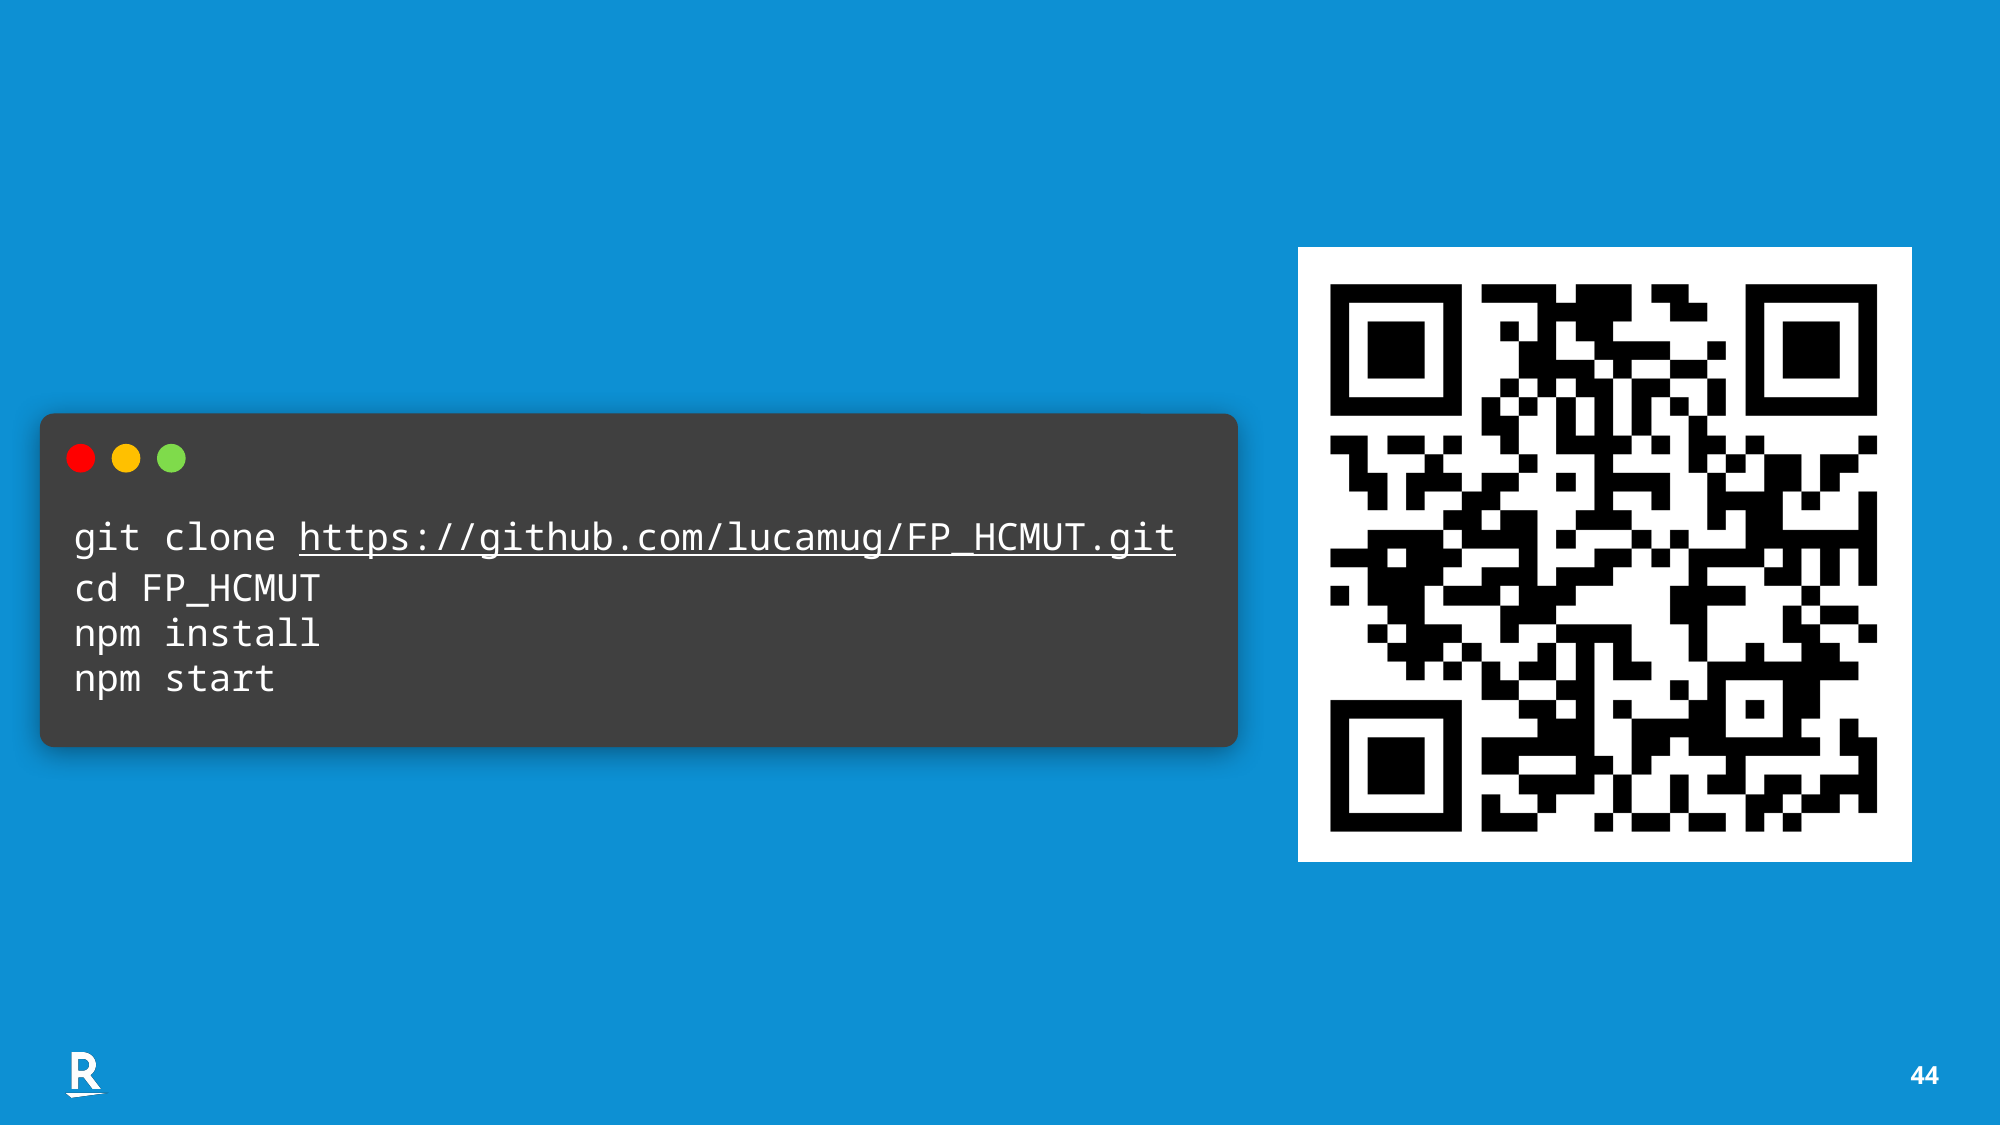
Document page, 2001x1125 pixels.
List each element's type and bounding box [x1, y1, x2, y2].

picture [67, 1093, 99, 1097]
picture [1299, 248, 1911, 861]
picture [72, 1053, 99, 1088]
text_box [39, 413, 1238, 748]
